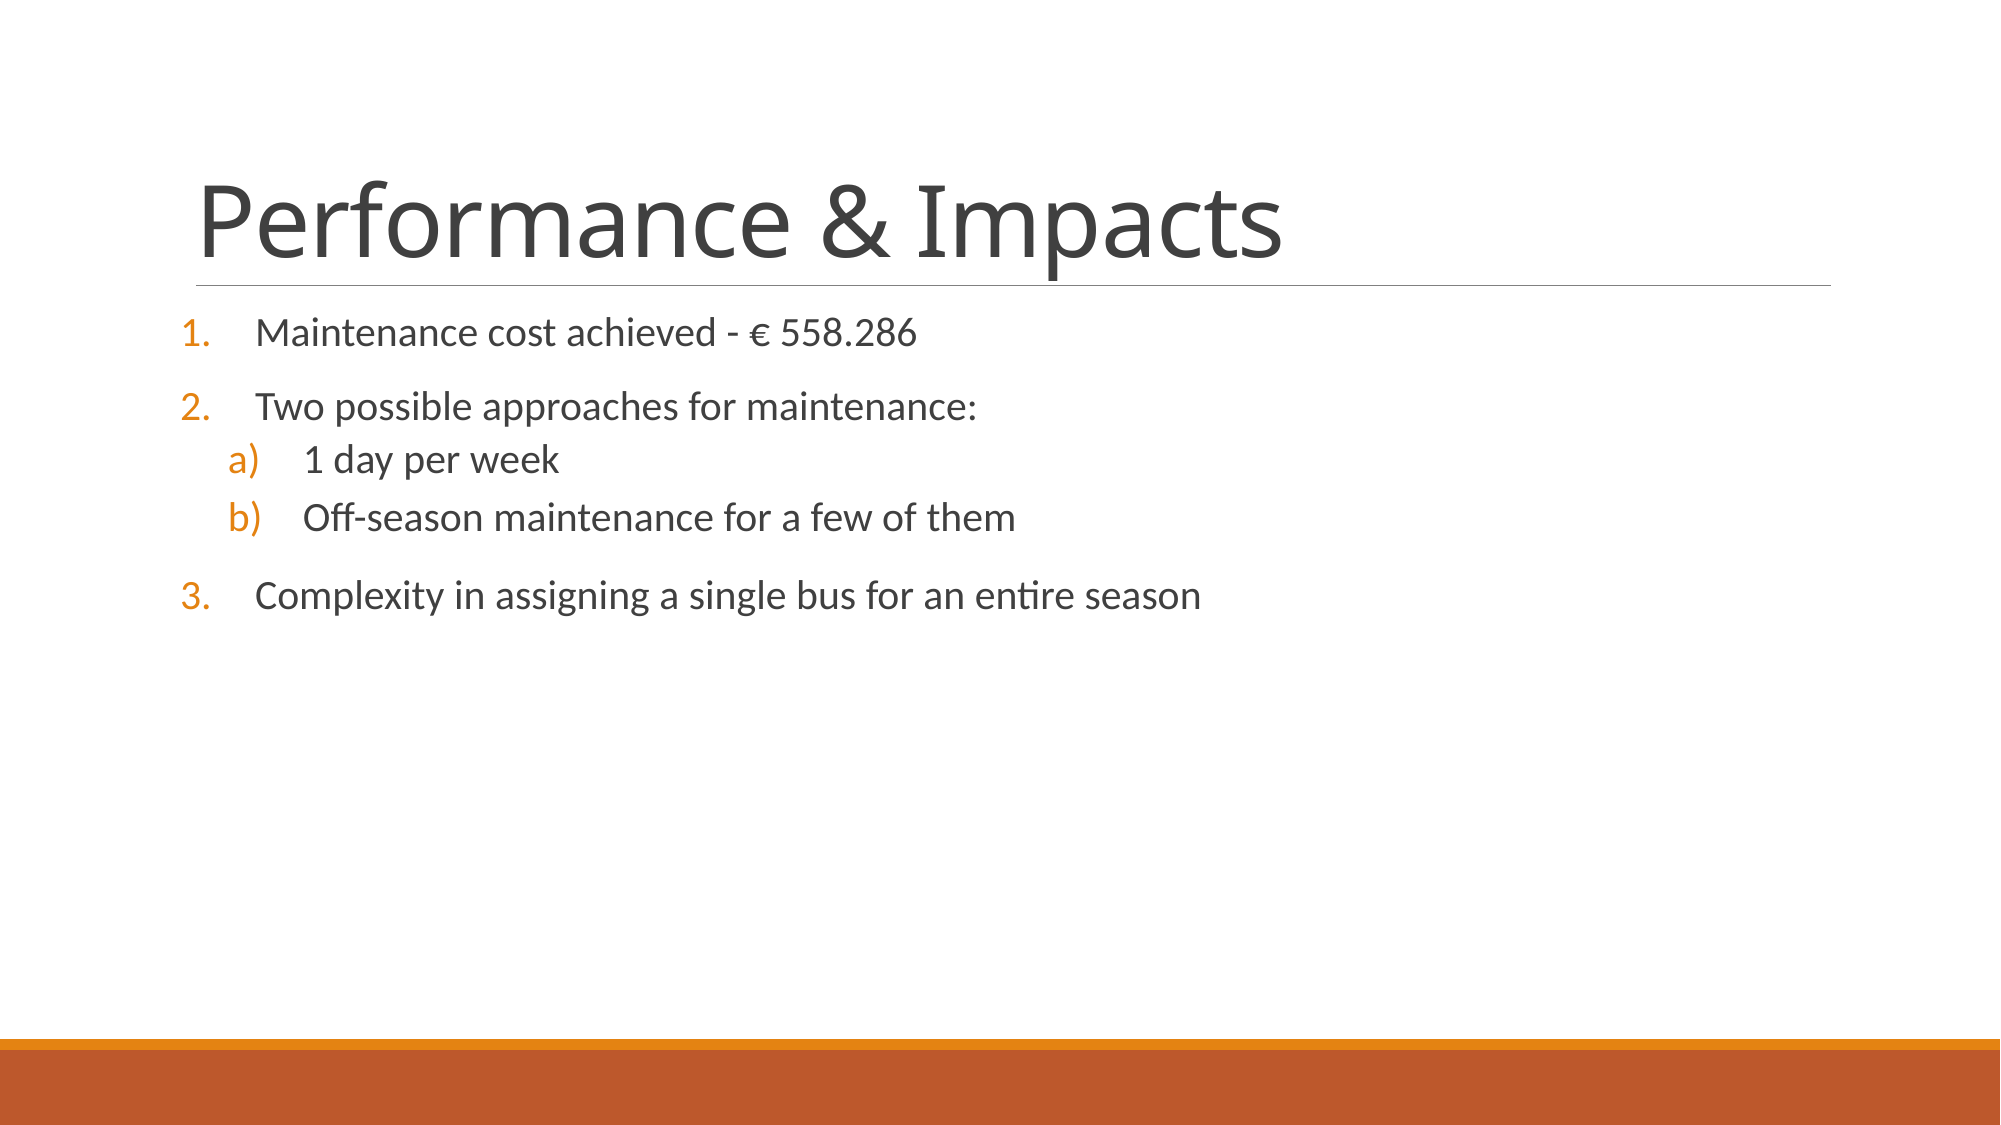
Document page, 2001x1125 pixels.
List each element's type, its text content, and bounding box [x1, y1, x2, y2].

list Maintenance cost achieved - € 558.286 Two possible approaches for maintenance: 1 day per week Off-season maintenance for a few of them Complexity in assigning a single bus for an entire season [180, 302, 1830, 963]
title Performance & Impacts [180, 47, 1830, 285]
